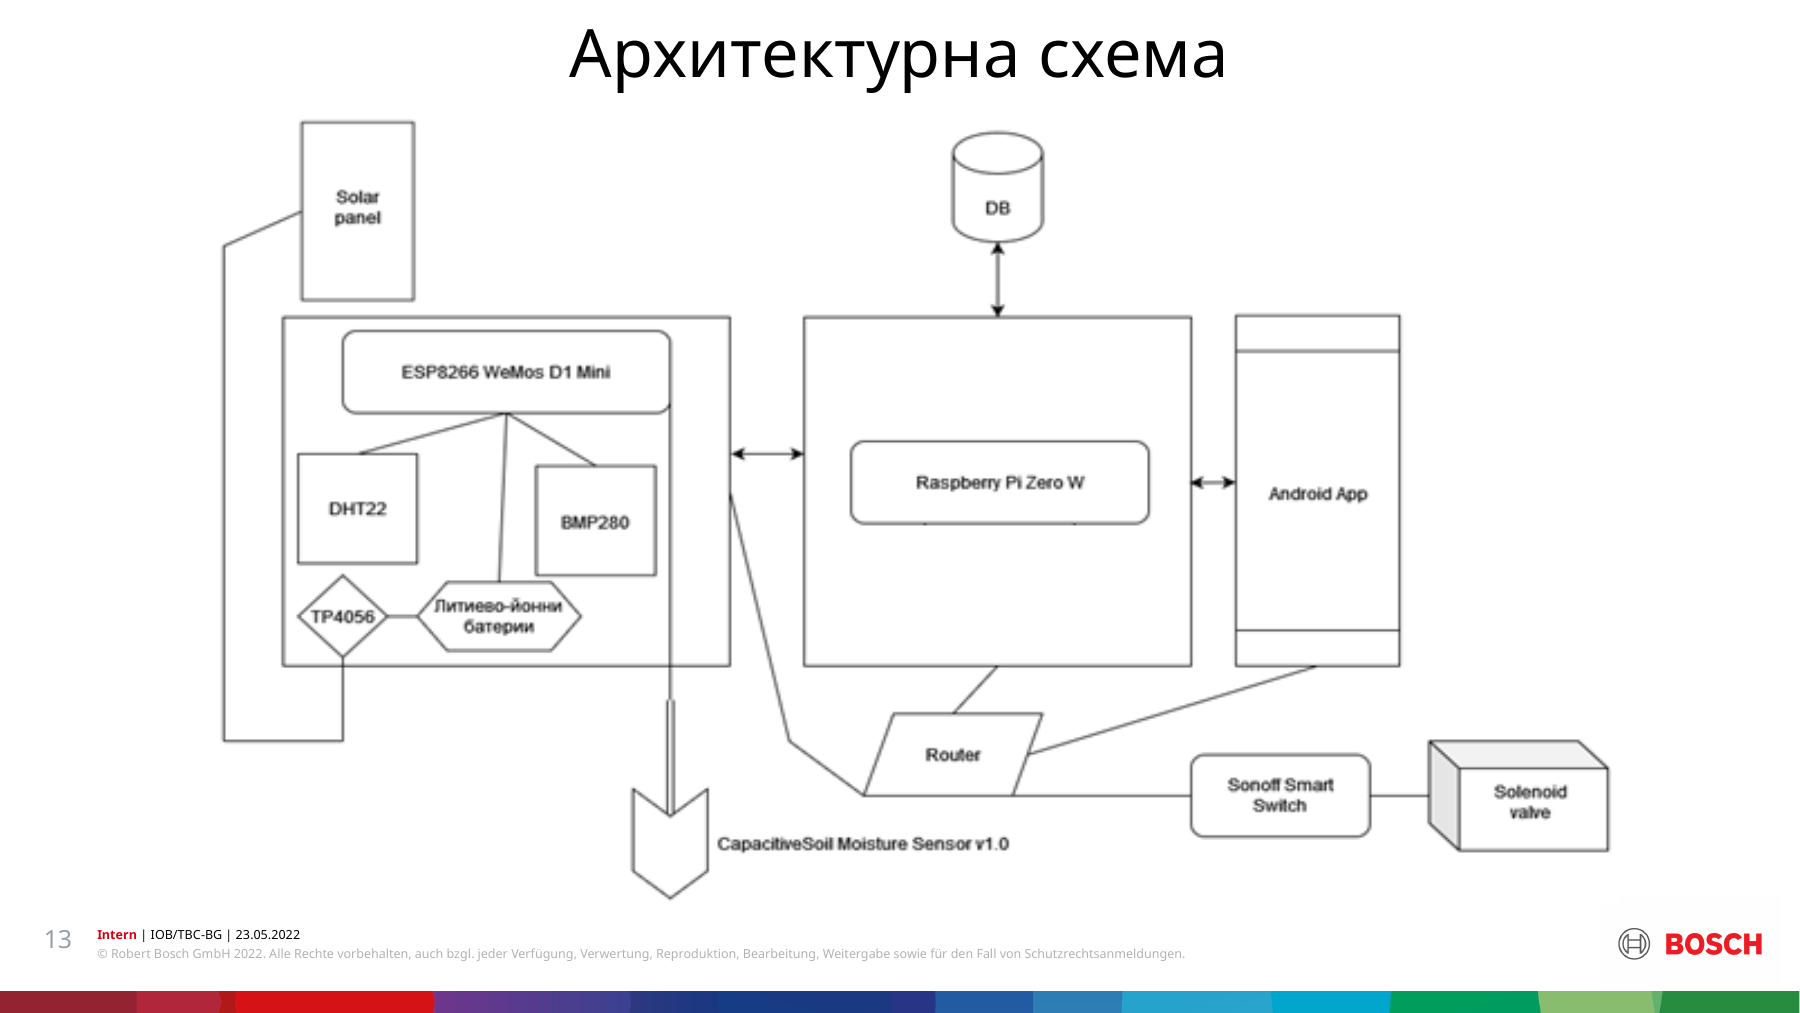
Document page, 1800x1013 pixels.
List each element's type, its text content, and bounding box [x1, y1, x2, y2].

text_box Архитектурна схема [467, 10, 1332, 81]
picture [0, 905, 1272, 1013]
picture [179, 109, 1800, 1013]
slide_number 13 [43, 923, 92, 991]
